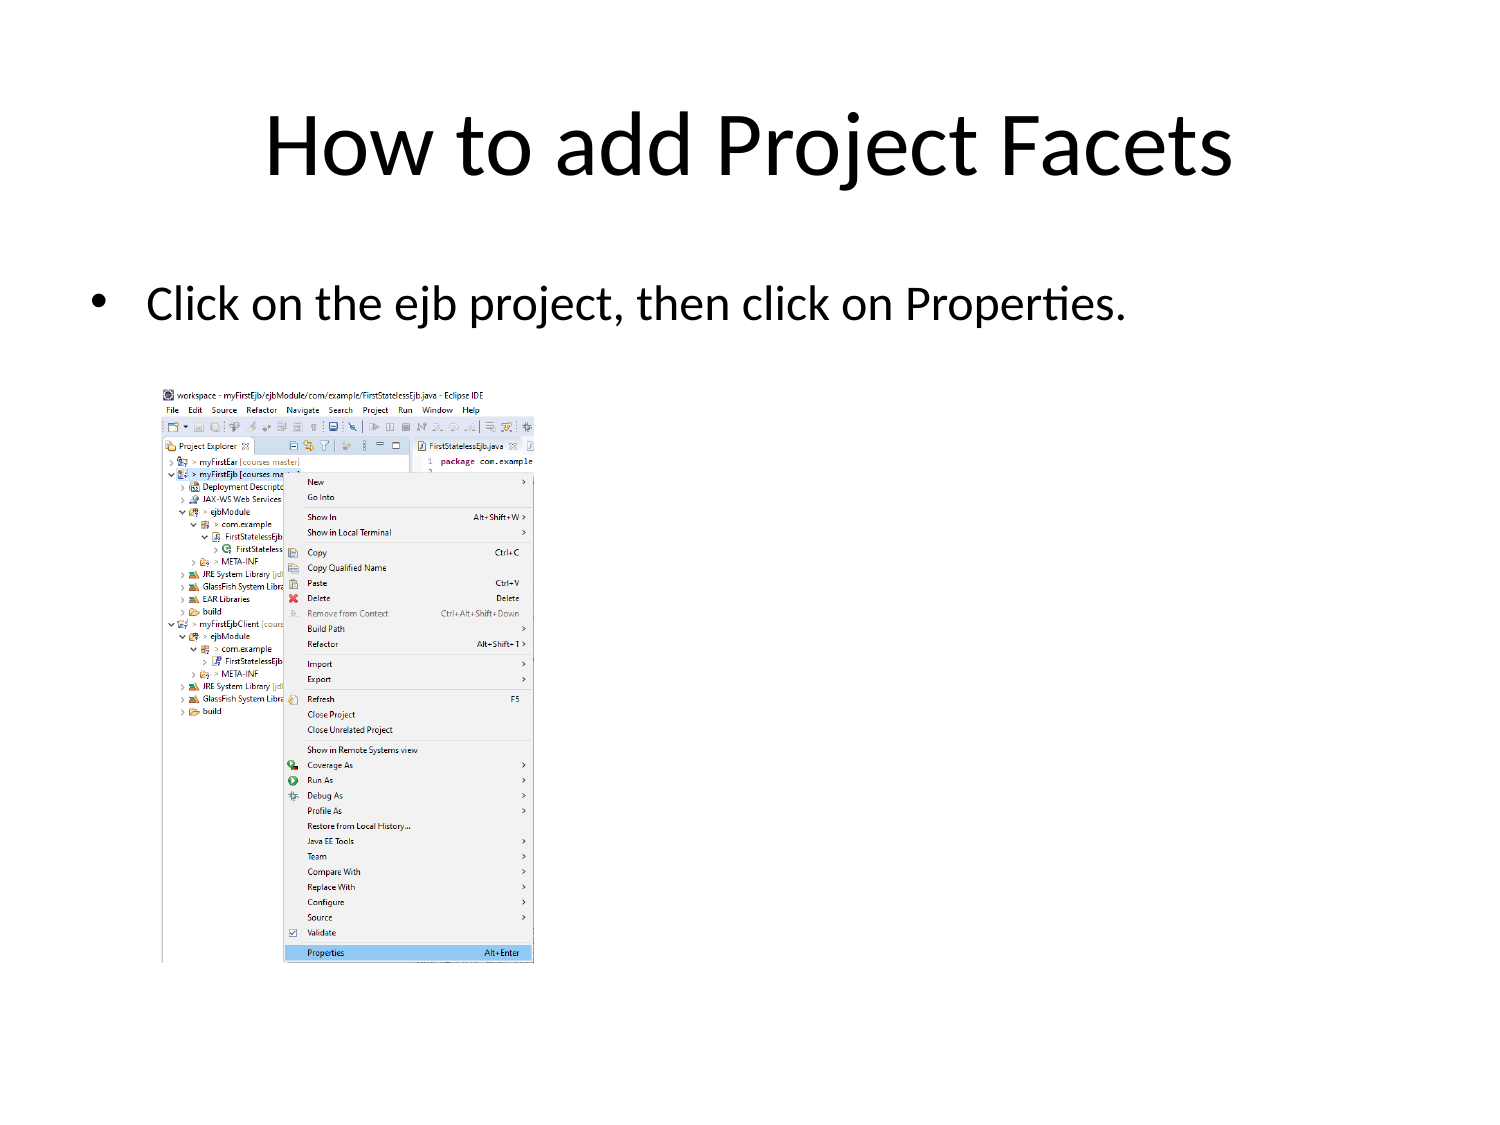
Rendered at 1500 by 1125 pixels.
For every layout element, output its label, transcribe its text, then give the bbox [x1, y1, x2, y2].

picture [160, 387, 534, 963]
title How to add Project Facets [75, 45, 1425, 233]
list Click on the ejb project, then click on Properties. [75, 262, 1425, 1005]
